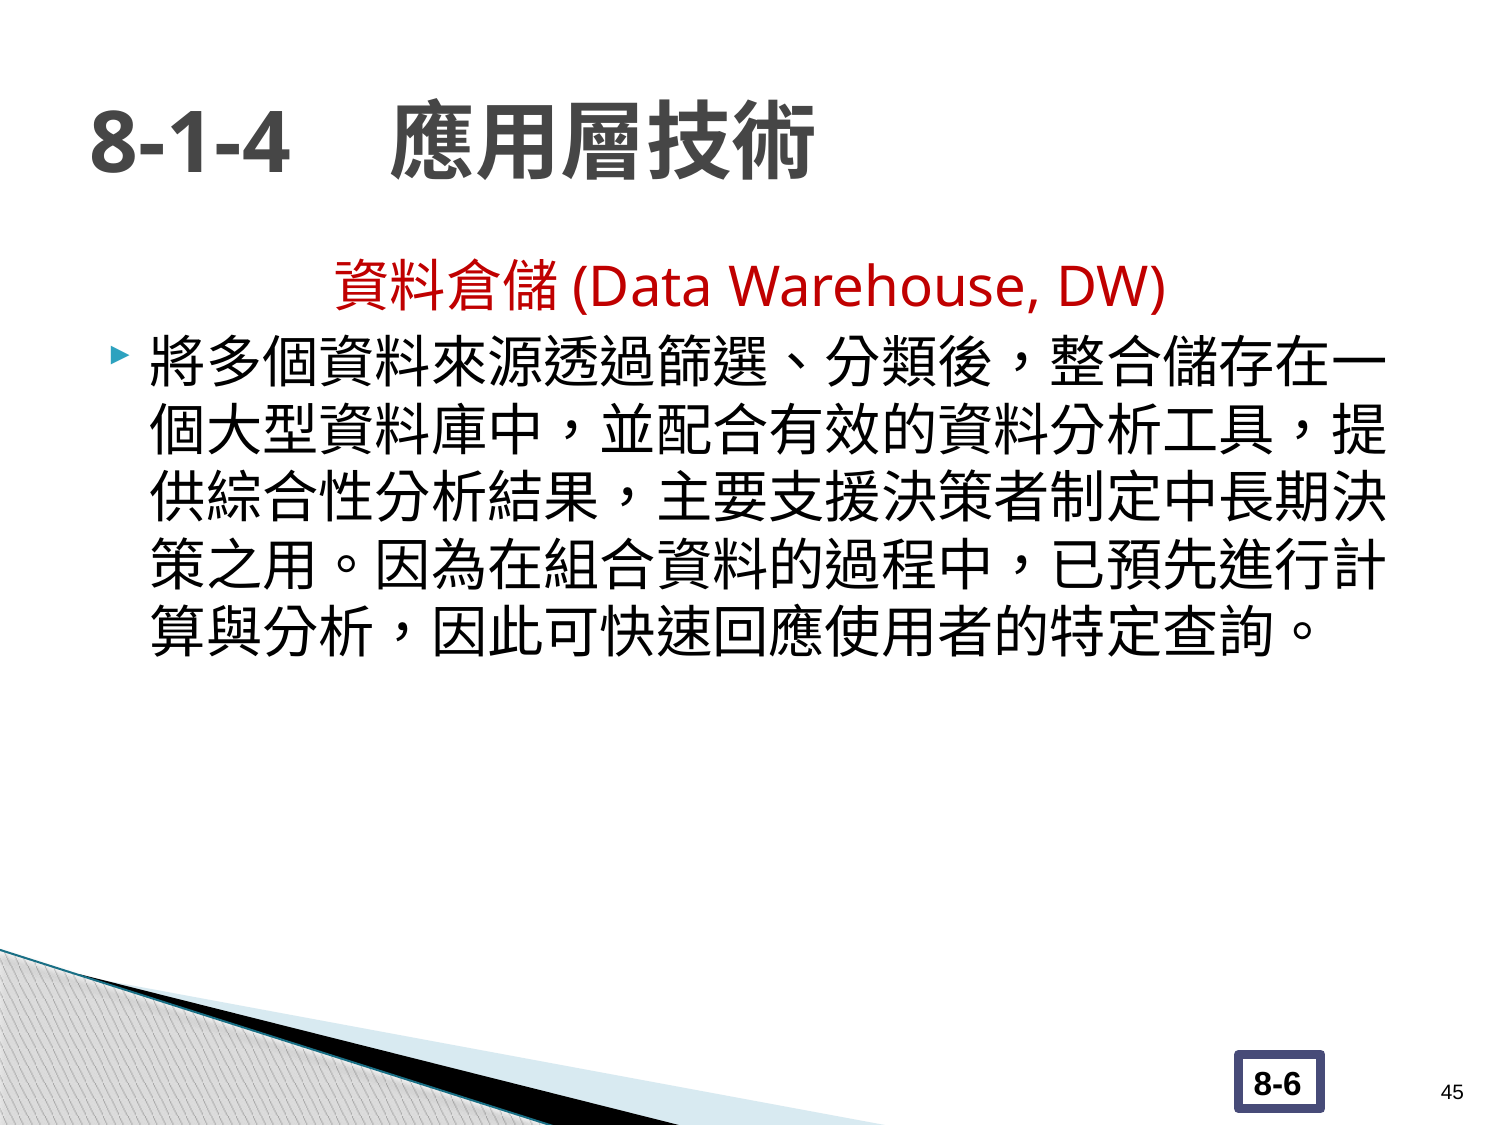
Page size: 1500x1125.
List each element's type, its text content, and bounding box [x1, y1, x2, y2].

title 8-1-4 應用層技術 [75, 45, 1425, 233]
slide_number 45 [1418, 1051, 1479, 1112]
list 資料倉儲(Data Warehouse, DW) 將多個資料來源透過篩選、分類後，整合儲存在一個大型資料庫中，並配合有效的資料分析工具，提供綜合性分析結果，主要支援決策者制定中長期決策之用。因為在組合資料的過程中，已預先進行計算與分析，因此可快速回應使用者的特定查詢。 [75, 243, 1425, 986]
